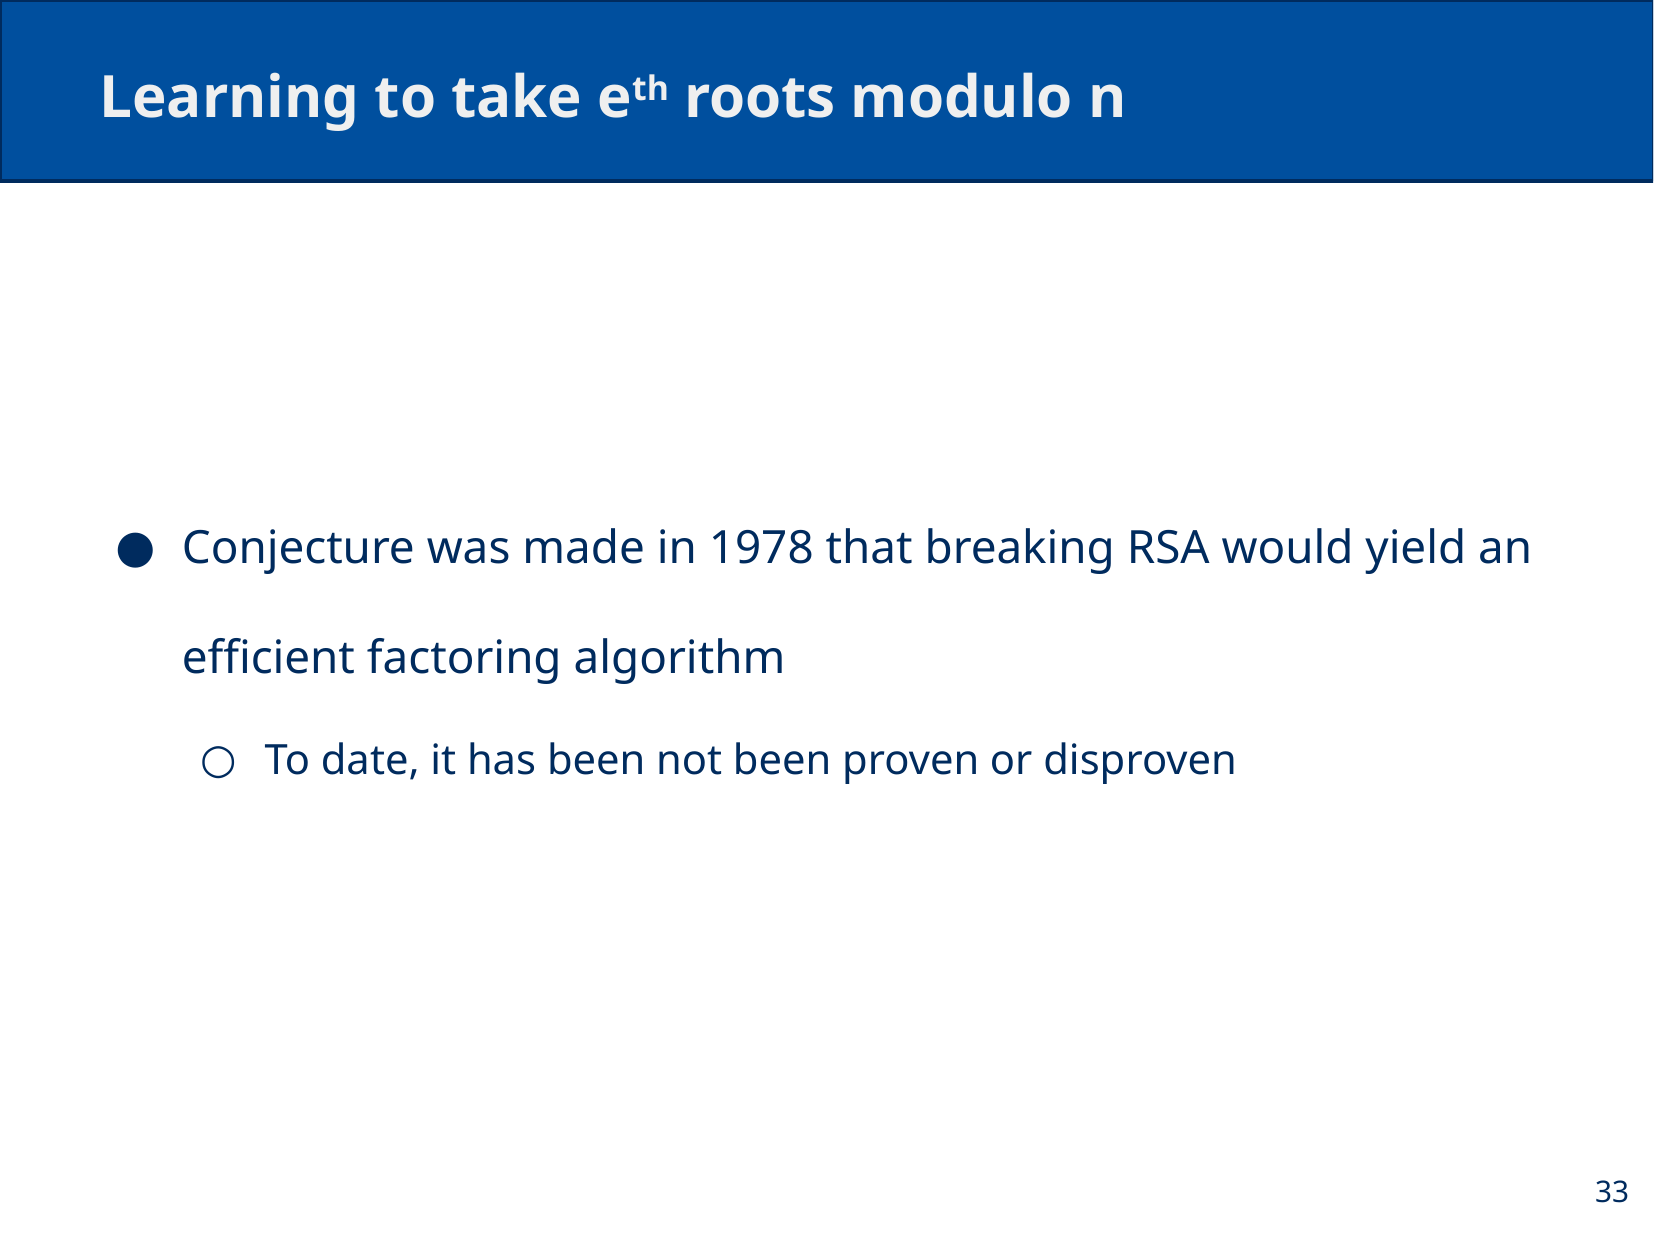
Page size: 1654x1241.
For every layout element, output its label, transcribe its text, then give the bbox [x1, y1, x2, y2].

list Conjecture was made in 1978 that breaking RSA would yield an efficient factoring algorithm To date, it has been not been proven or disproven [82, 445, 1571, 1188]
slide_number 33 [1546, 1145, 1647, 1241]
title Learning to take eth roots modulo n [82, 36, 1571, 146]
